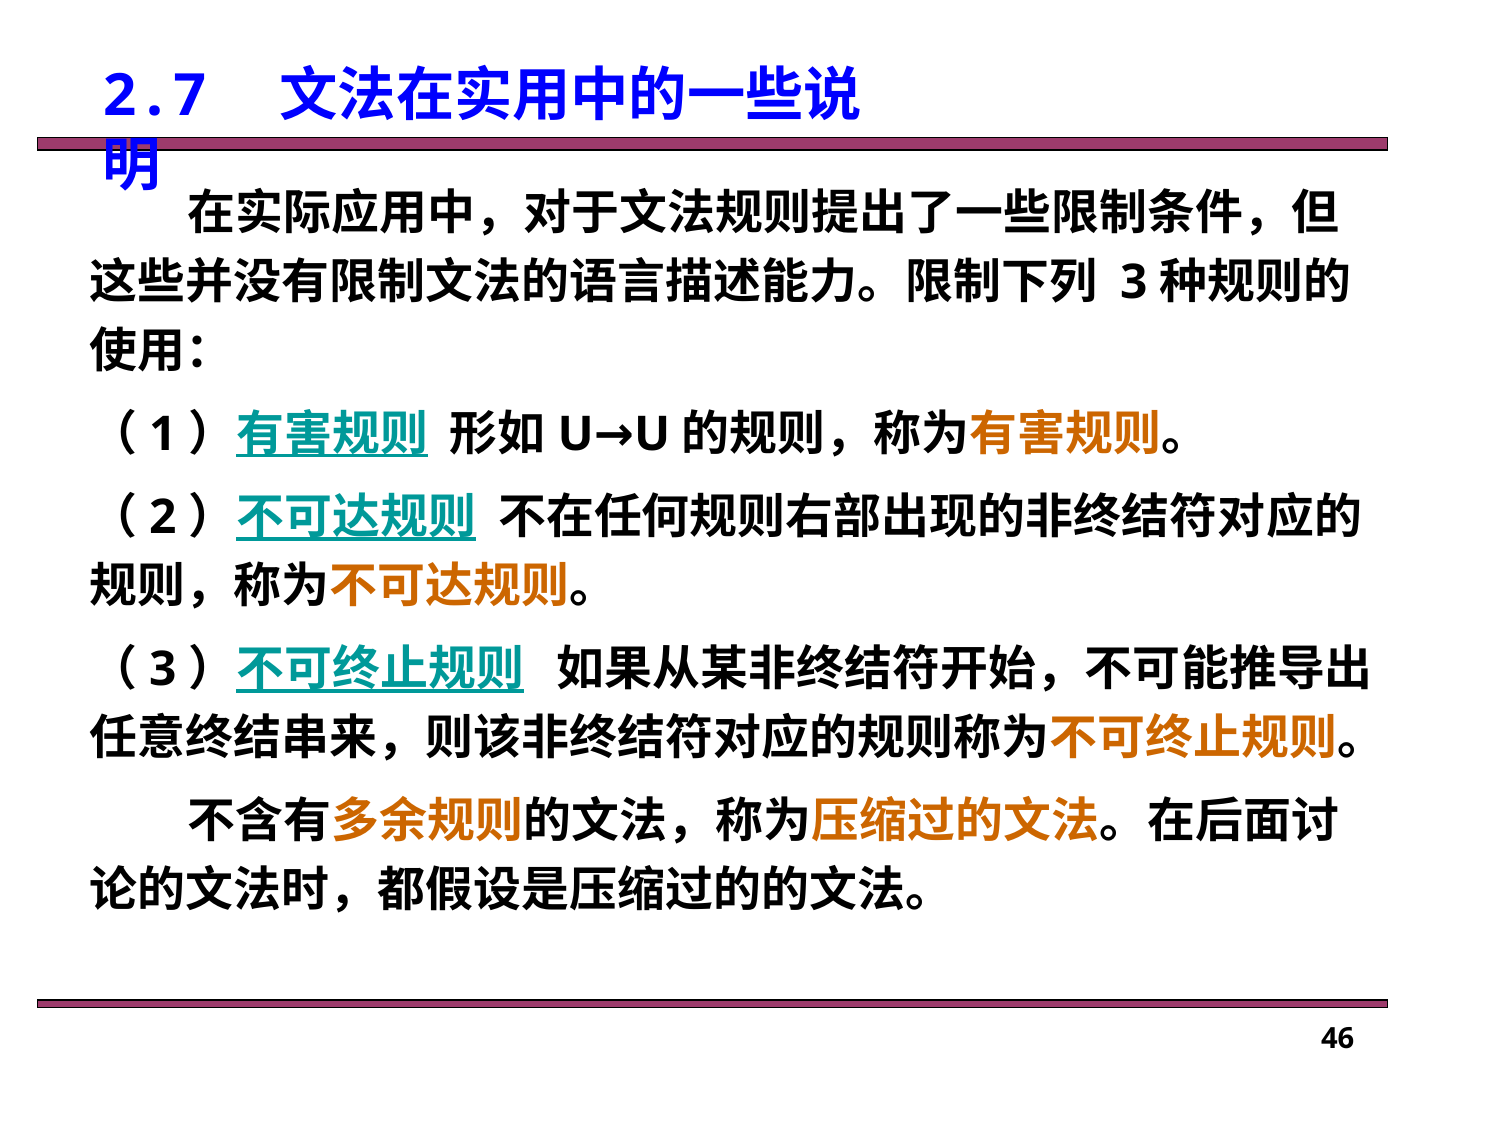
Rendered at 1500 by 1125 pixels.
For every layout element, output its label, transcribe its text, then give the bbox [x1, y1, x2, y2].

slide_number 46 [1162, 1012, 1500, 1075]
title 2.7 文法在实用中的一些说明 [87, 50, 913, 138]
text_box 在实际应用中，对于文法规则提出了一些限制条件，但这些并没有限制文法的语言描述能力。限制下列 3种规则的使用： （1）有害规则 形如U→U的规则，称为有害规则。 （2）不可达规则 不在任何规则右部出现的非终结符对应的规则，称为不可达规则。 （3）不可终止规则 如果从某非终结符开始，不可能推导出任意终结串来，则该非终结符对应的规则称为不可终止规则。 不含有多余规则的文法，称为压缩过的文法。在后面讨论的文法时，都假设是压缩过的的文法。 [75, 162, 1400, 924]
